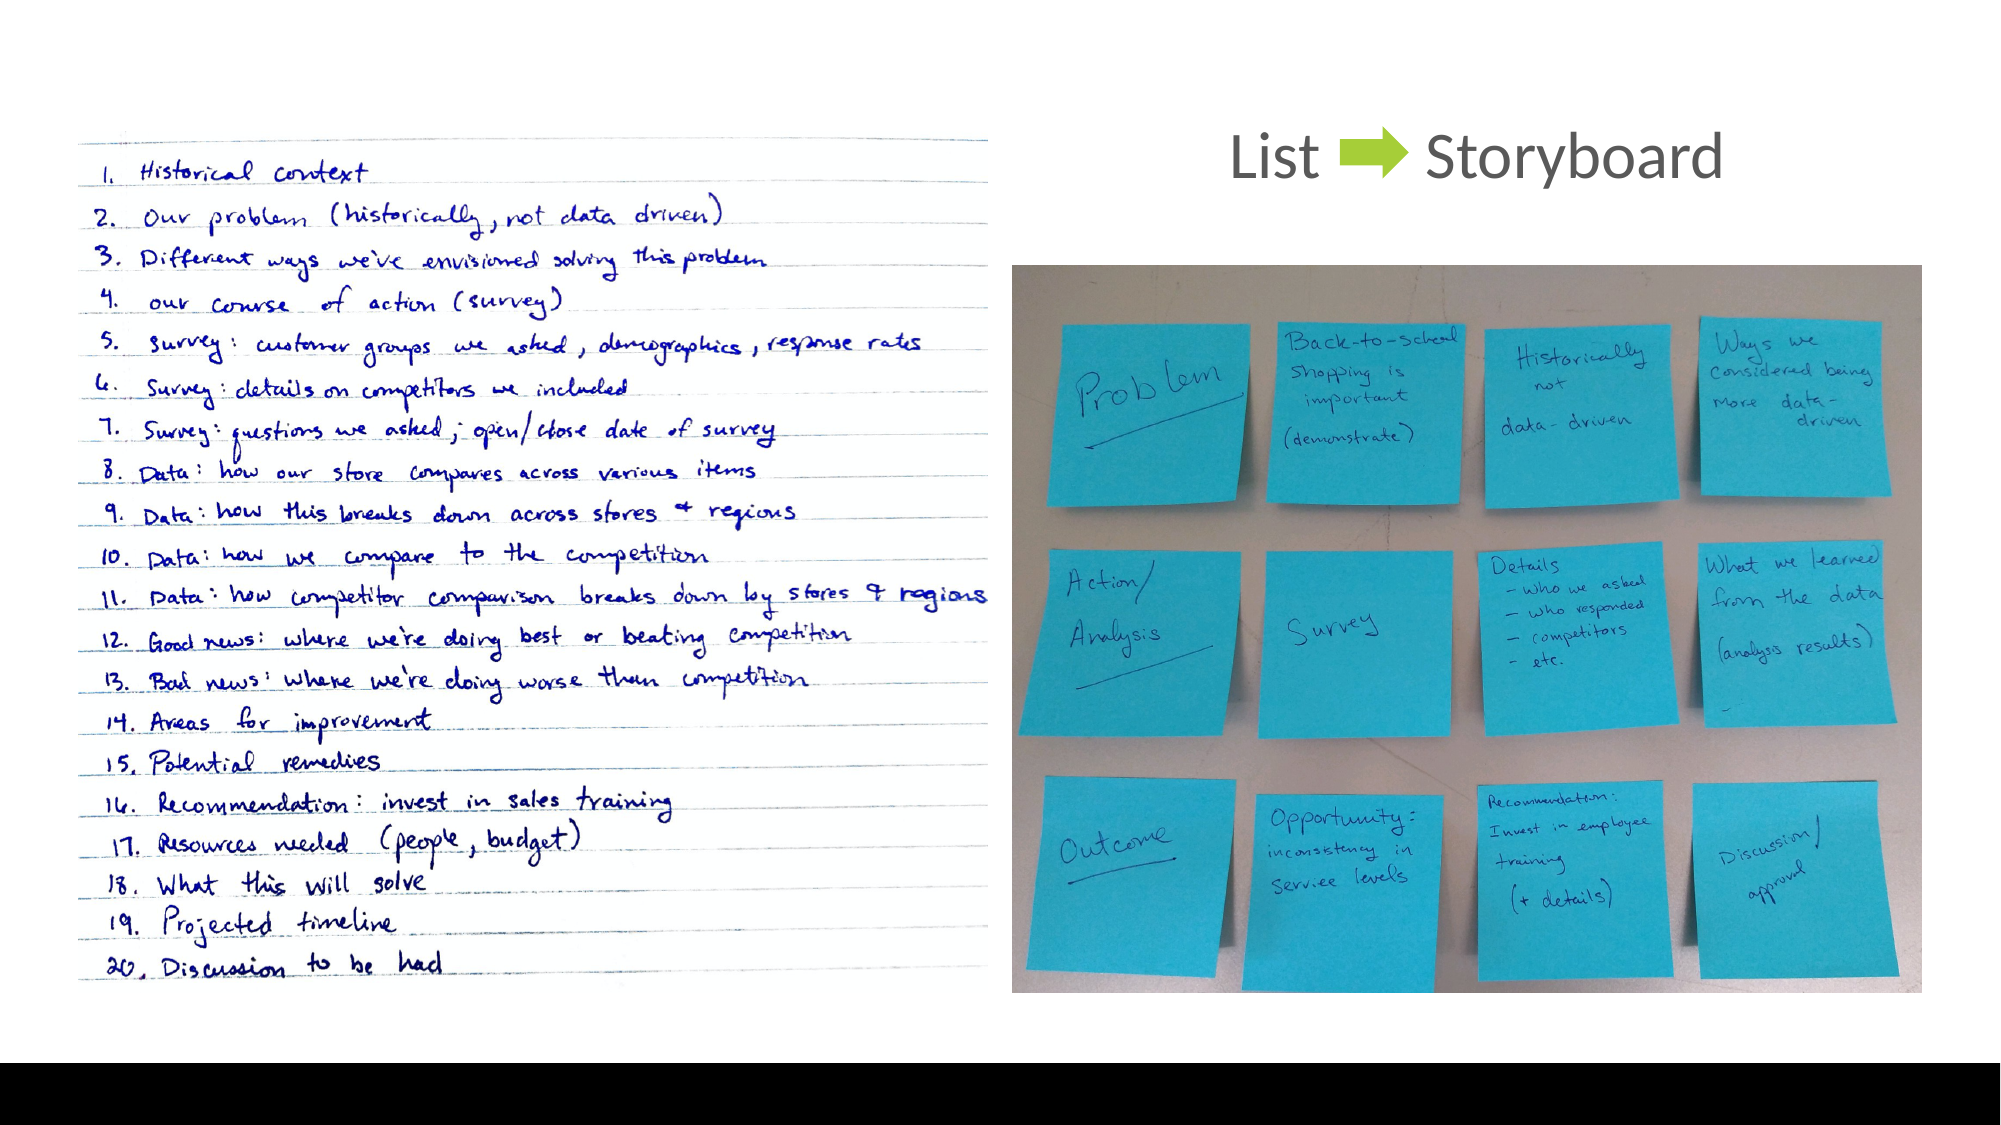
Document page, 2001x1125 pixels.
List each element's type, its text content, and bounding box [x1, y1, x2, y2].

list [1012, 265, 1922, 993]
text_box [1338, 123, 1411, 182]
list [78, 132, 988, 993]
text_box List Storyboard [1214, 104, 1742, 200]
